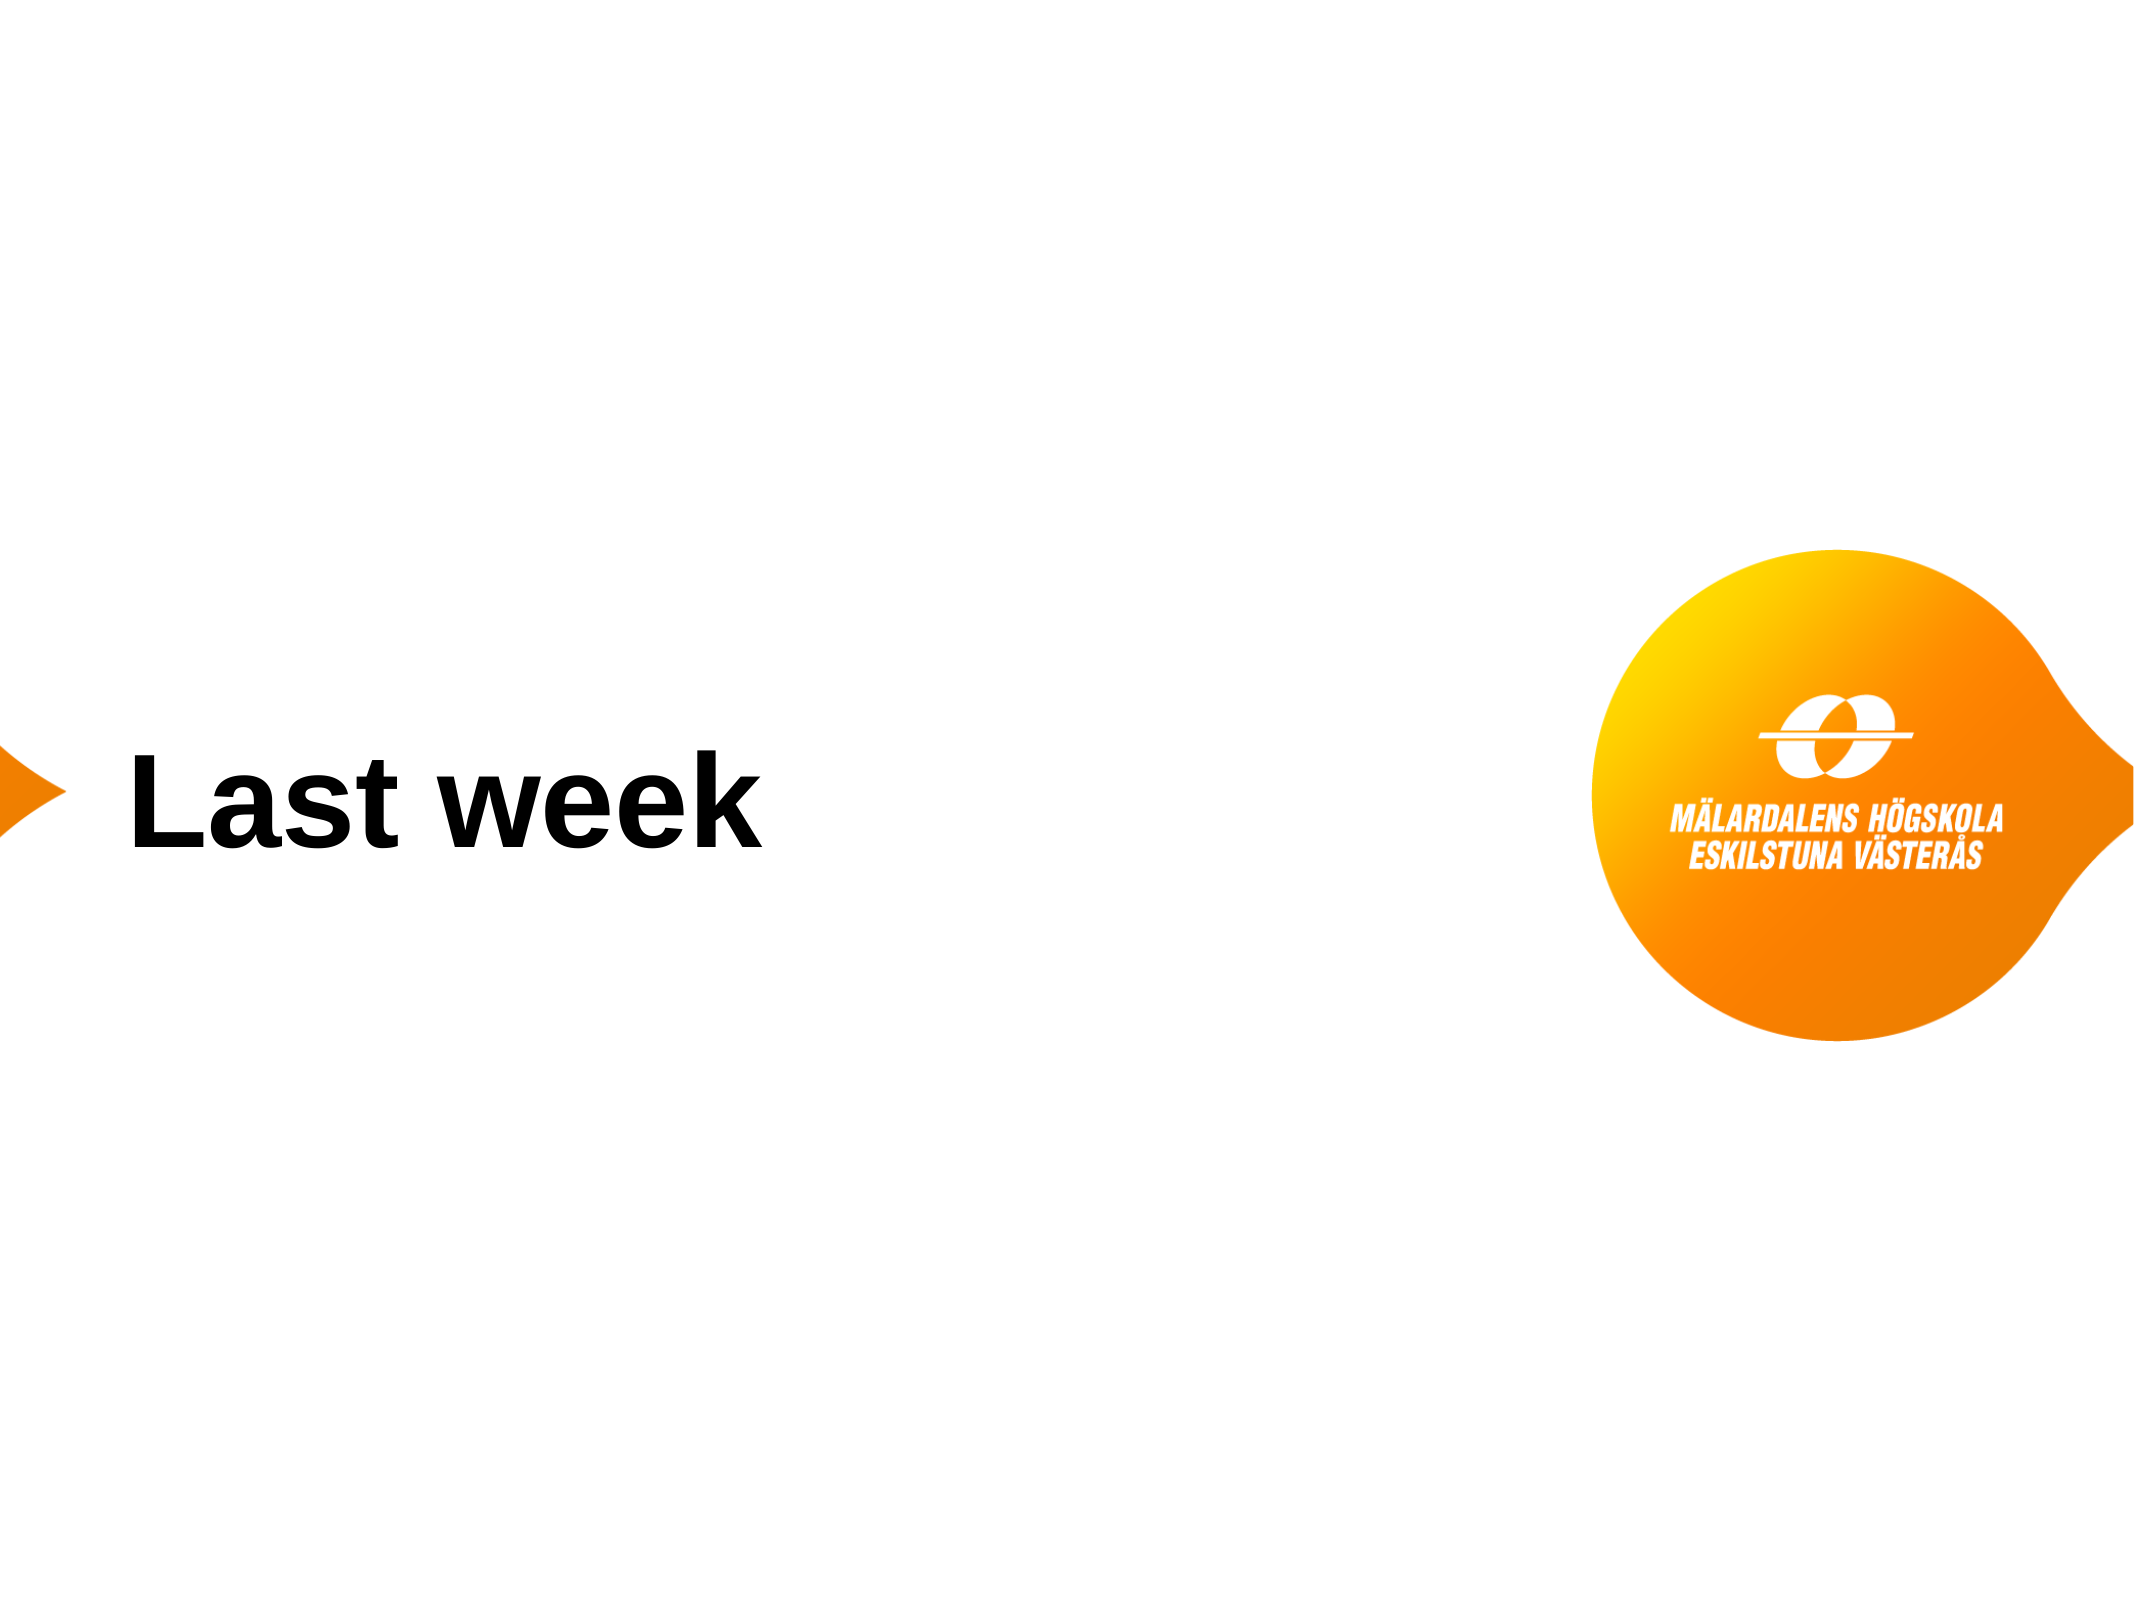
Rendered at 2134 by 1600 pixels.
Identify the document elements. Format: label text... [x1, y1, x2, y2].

picture [1591, 549, 2134, 1042]
title Last week [117, 268, 1494, 884]
picture [0, 545, 67, 1038]
